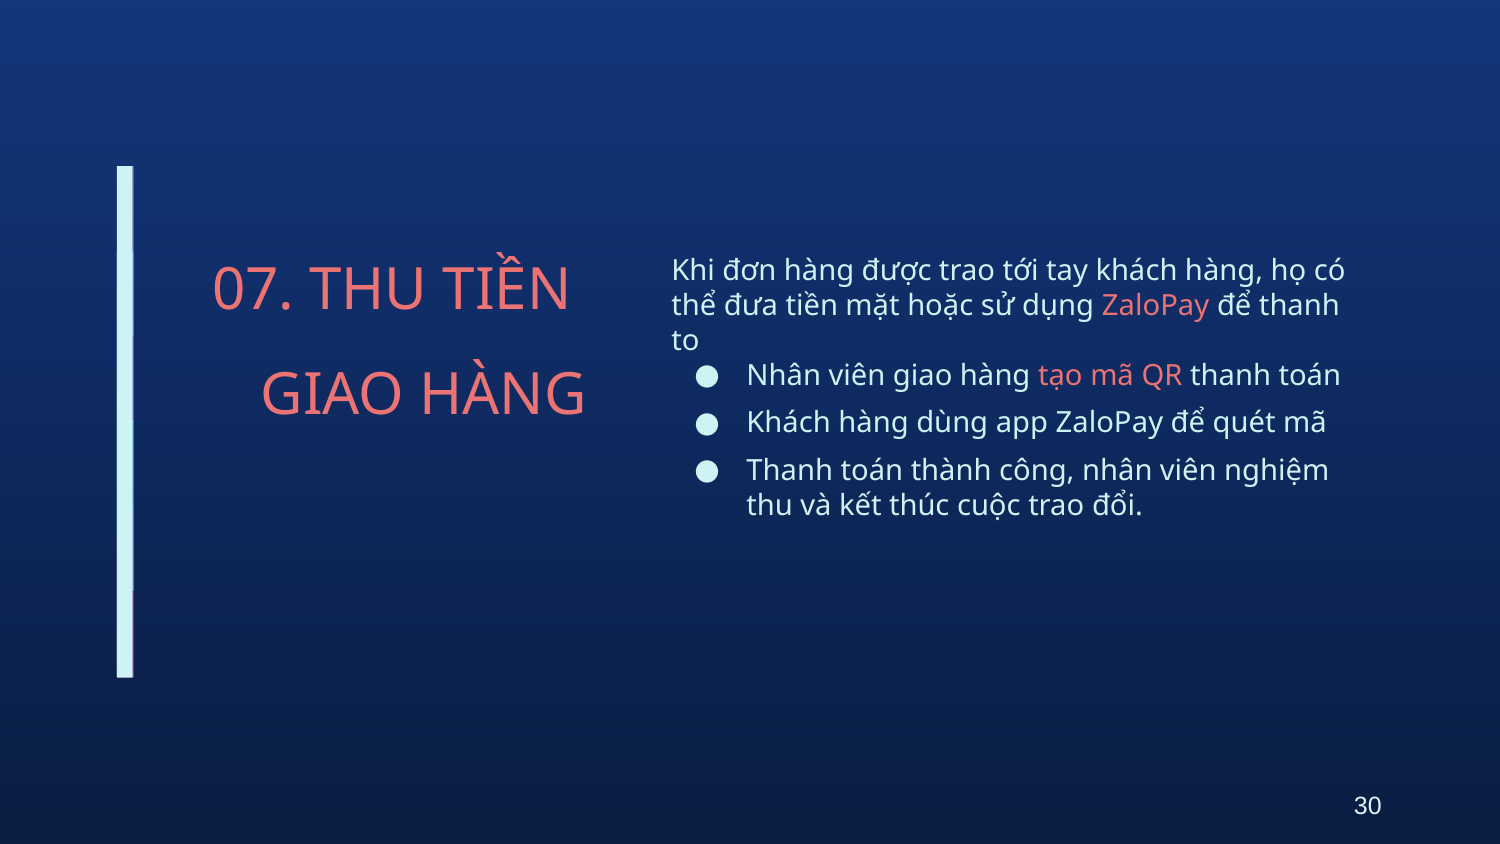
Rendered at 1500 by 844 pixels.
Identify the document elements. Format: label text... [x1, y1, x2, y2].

title 07. THU TIỀN GIAO HÀNG [172, 277, 602, 442]
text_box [116, 165, 133, 678]
list Khi đơn hàng được trao tới tay khách hàng, họ có thể đưa tiền mặt hoặc sử dụng ZaloPay để thanh to Nhân viên giao hàng tạo mã QR thanh toán Khách hàng dùng app ZaloPay để quét mã Thanh toán thành công, nhân viên nghiệm thu và kết thúc cuộc trao đổi. [656, 236, 1382, 608]
slide_number 30 [1059, 782, 1397, 828]
